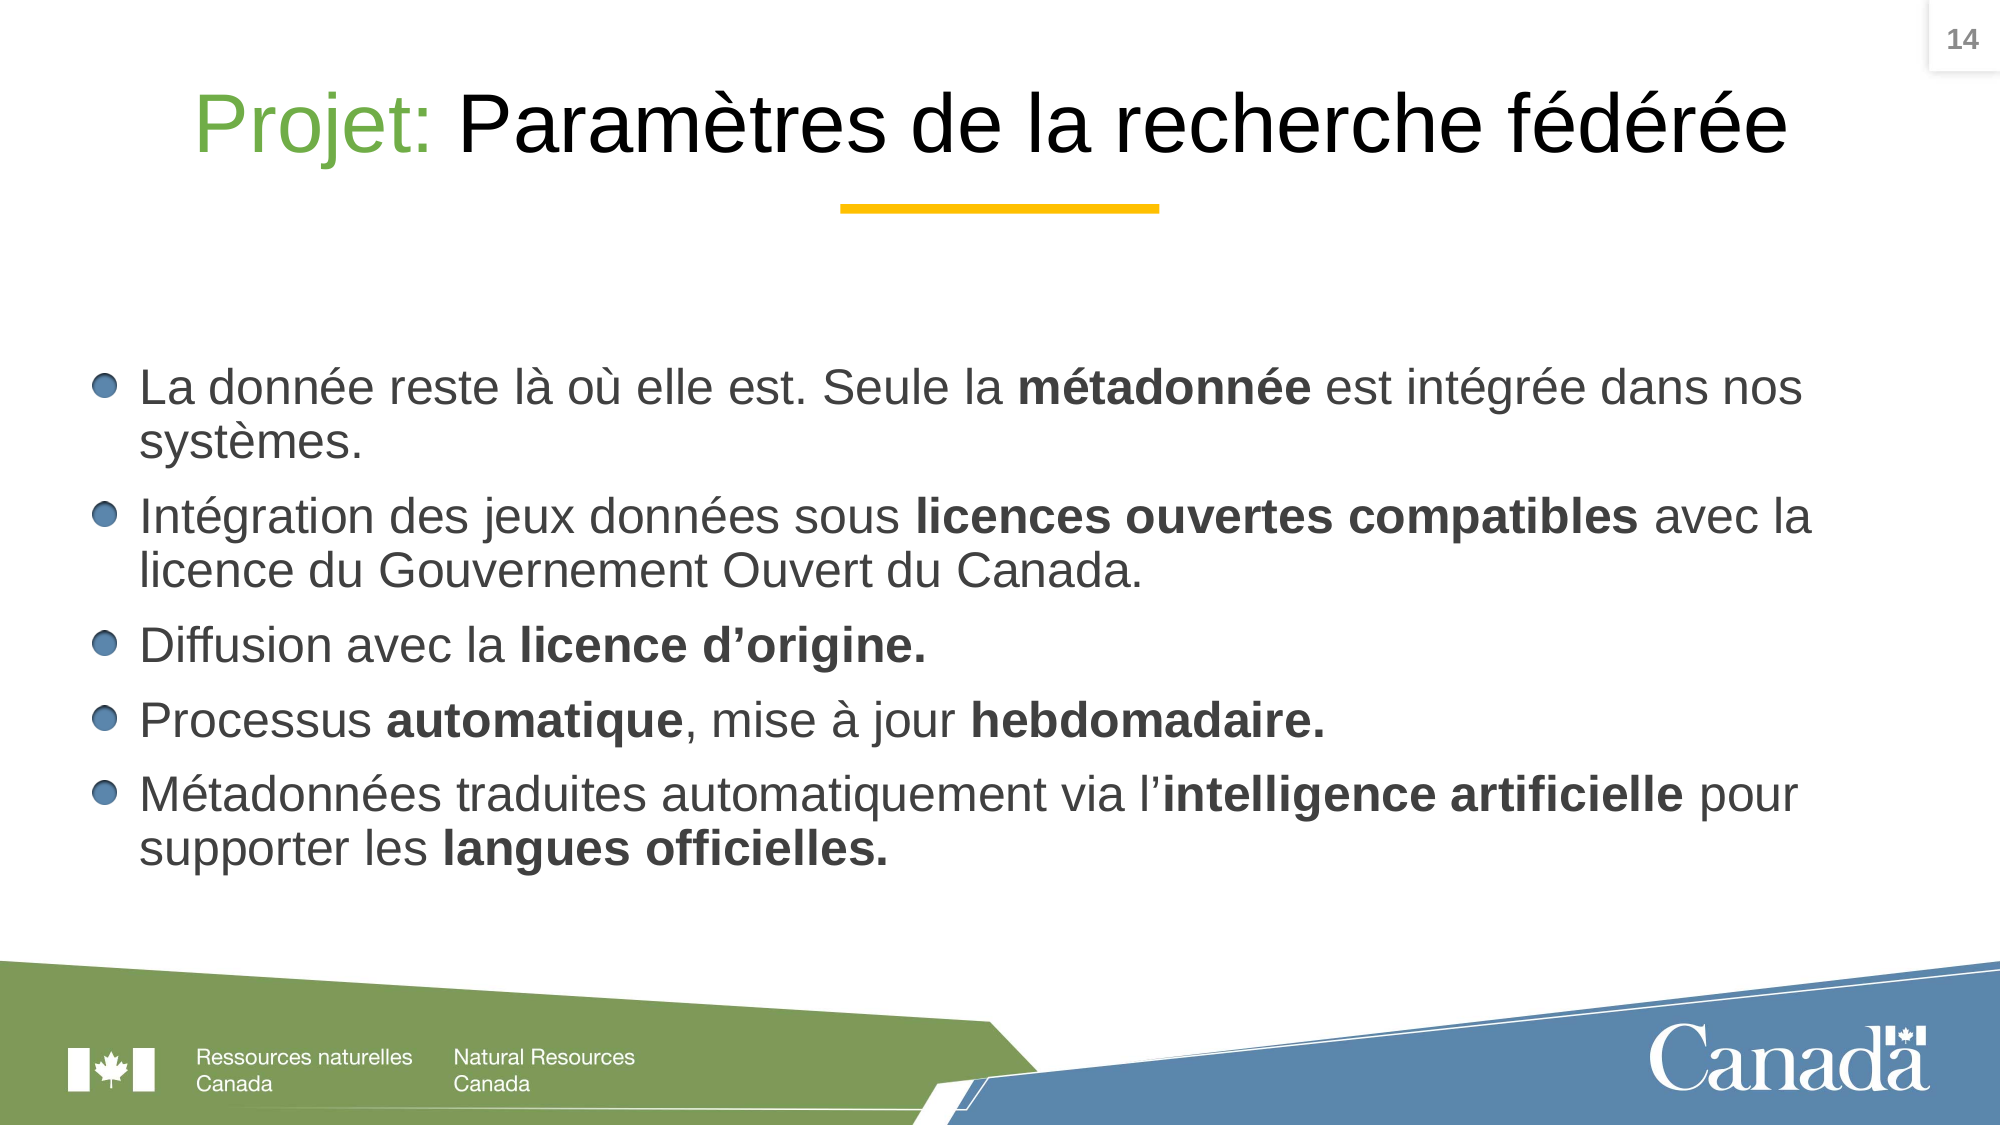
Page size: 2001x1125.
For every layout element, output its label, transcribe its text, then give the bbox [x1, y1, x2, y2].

title Projet: Paramètres de la recherche fédérée [75, 15, 1925, 179]
list La donnée reste là où elle est. Seule la métadonnée est intégrée dans nos systèmes. Intégration des jeux données sous licences ouvertes compatibles avec la licence du Gouvernement Ouvert du Canada. Diffusion avec la licence d’origine. Processus automatique, mise à jour hebdomadaire. Métadonnées traduites automatiquement via l’intelligence artificielle pour supporter les langues officielles. [77, 353, 1927, 1048]
picture [0, 0, 2000, 1125]
slide_number 14 [1926, 0, 2000, 75]
